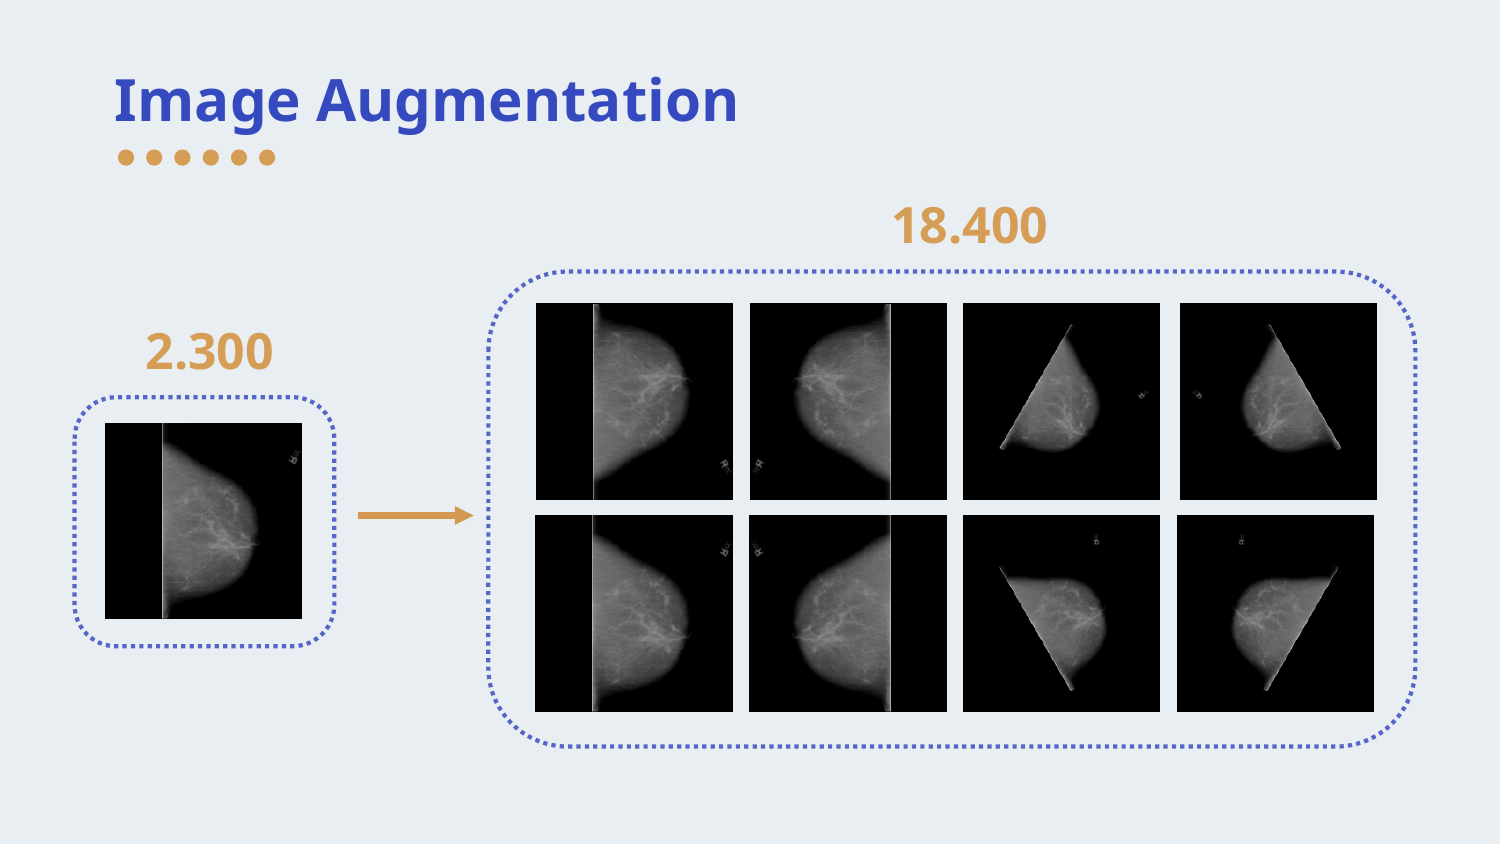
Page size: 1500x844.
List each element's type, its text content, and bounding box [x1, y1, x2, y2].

picture [963, 303, 1161, 501]
picture [1179, 303, 1377, 501]
picture [963, 515, 1161, 712]
picture [749, 515, 947, 712]
text_box 18.400 [876, 185, 1359, 261]
picture [536, 303, 734, 501]
text_box 2.300 [130, 311, 342, 387]
text_box [72, 395, 337, 649]
picture [750, 303, 947, 501]
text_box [117, 149, 276, 166]
picture [1177, 515, 1375, 712]
text_box [486, 269, 1418, 749]
title Image Augmentation [99, 48, 1383, 143]
picture [535, 515, 733, 712]
picture [105, 422, 302, 620]
